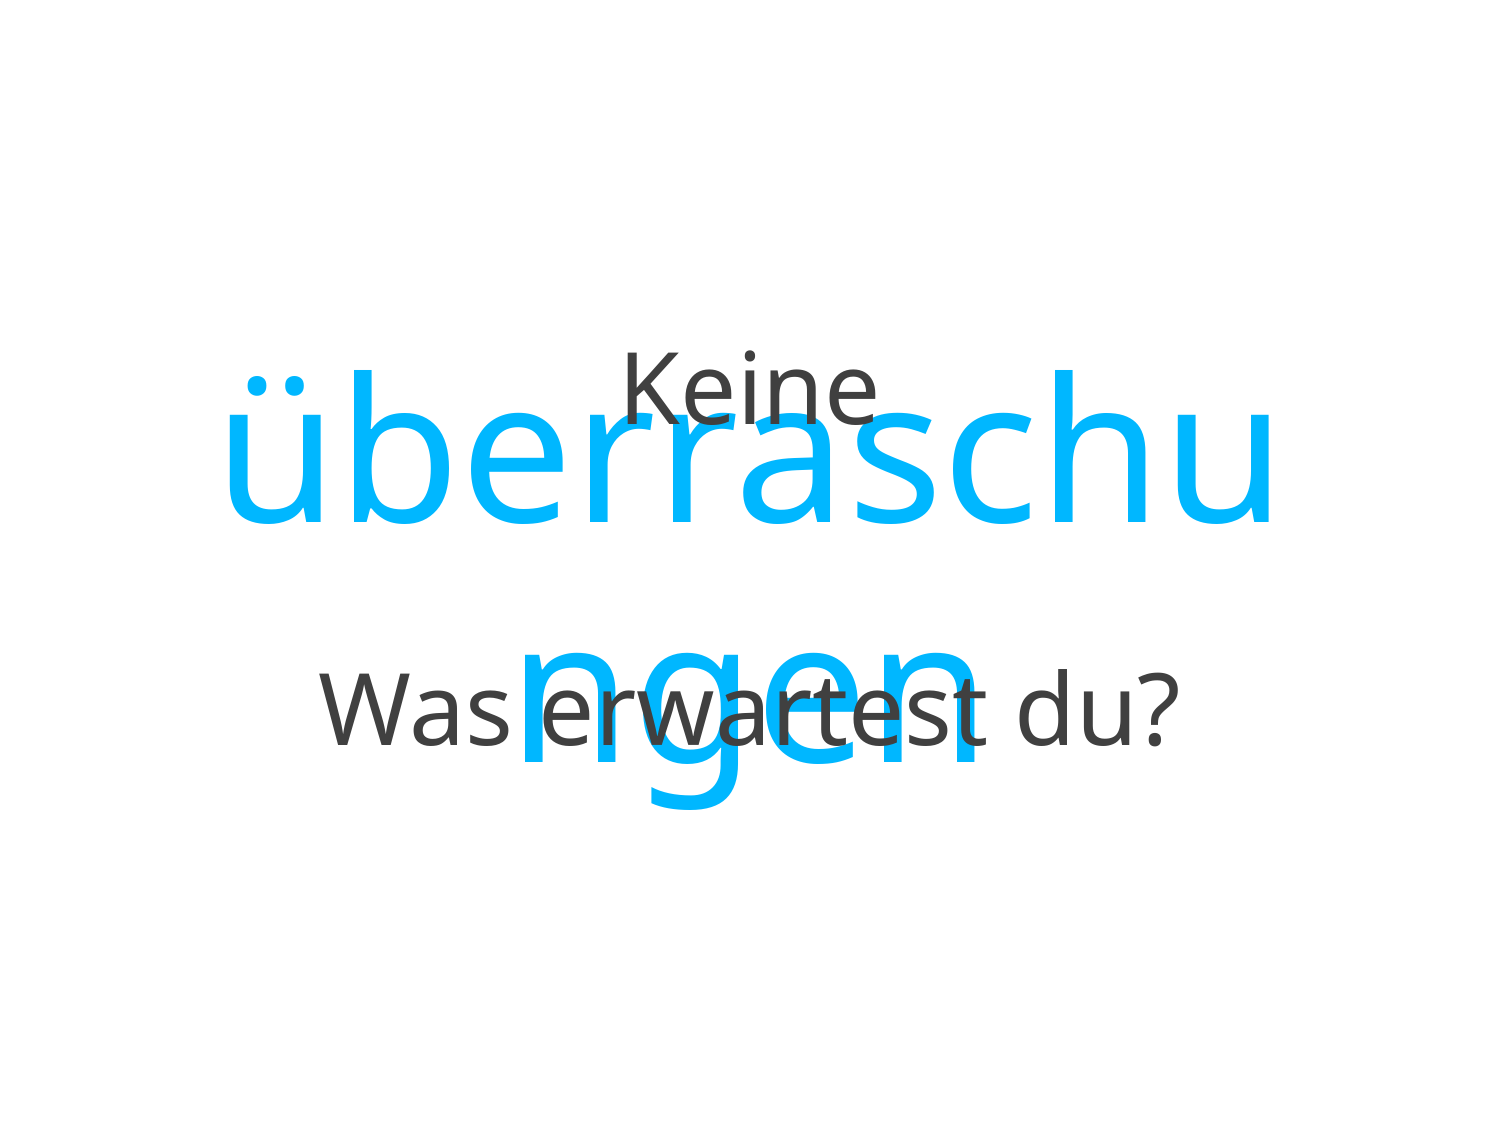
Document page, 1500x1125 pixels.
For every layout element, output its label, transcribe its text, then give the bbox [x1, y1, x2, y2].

list Keine [159, 326, 1341, 445]
list Was erwartest du? [159, 645, 1341, 799]
title überraschungen [159, 445, 1341, 645]
